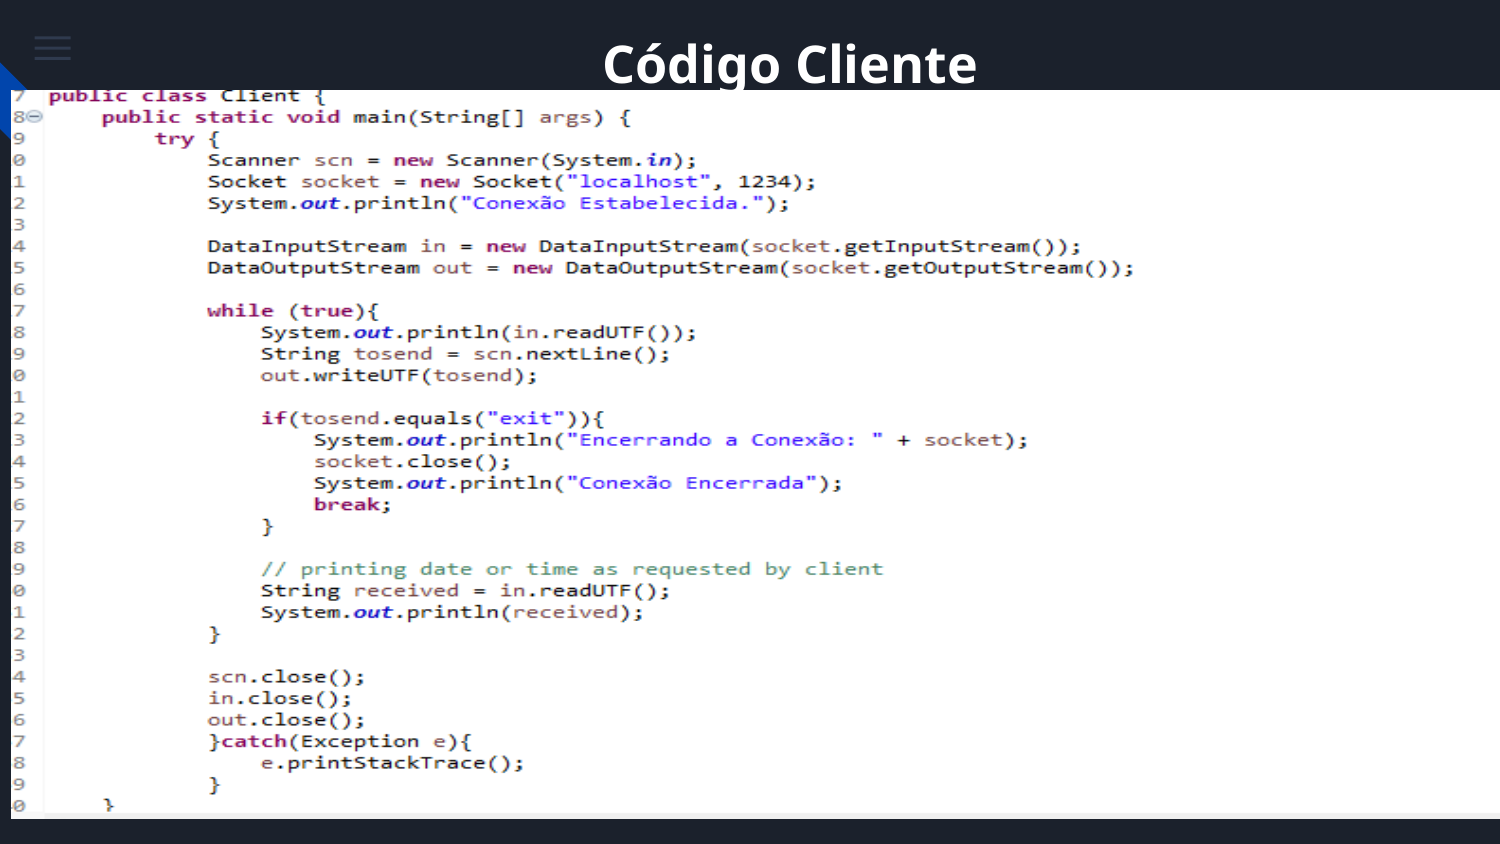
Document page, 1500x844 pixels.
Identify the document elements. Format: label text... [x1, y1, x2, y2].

title Código Cliente [212, 16, 1368, 89]
picture [11, 90, 1500, 819]
